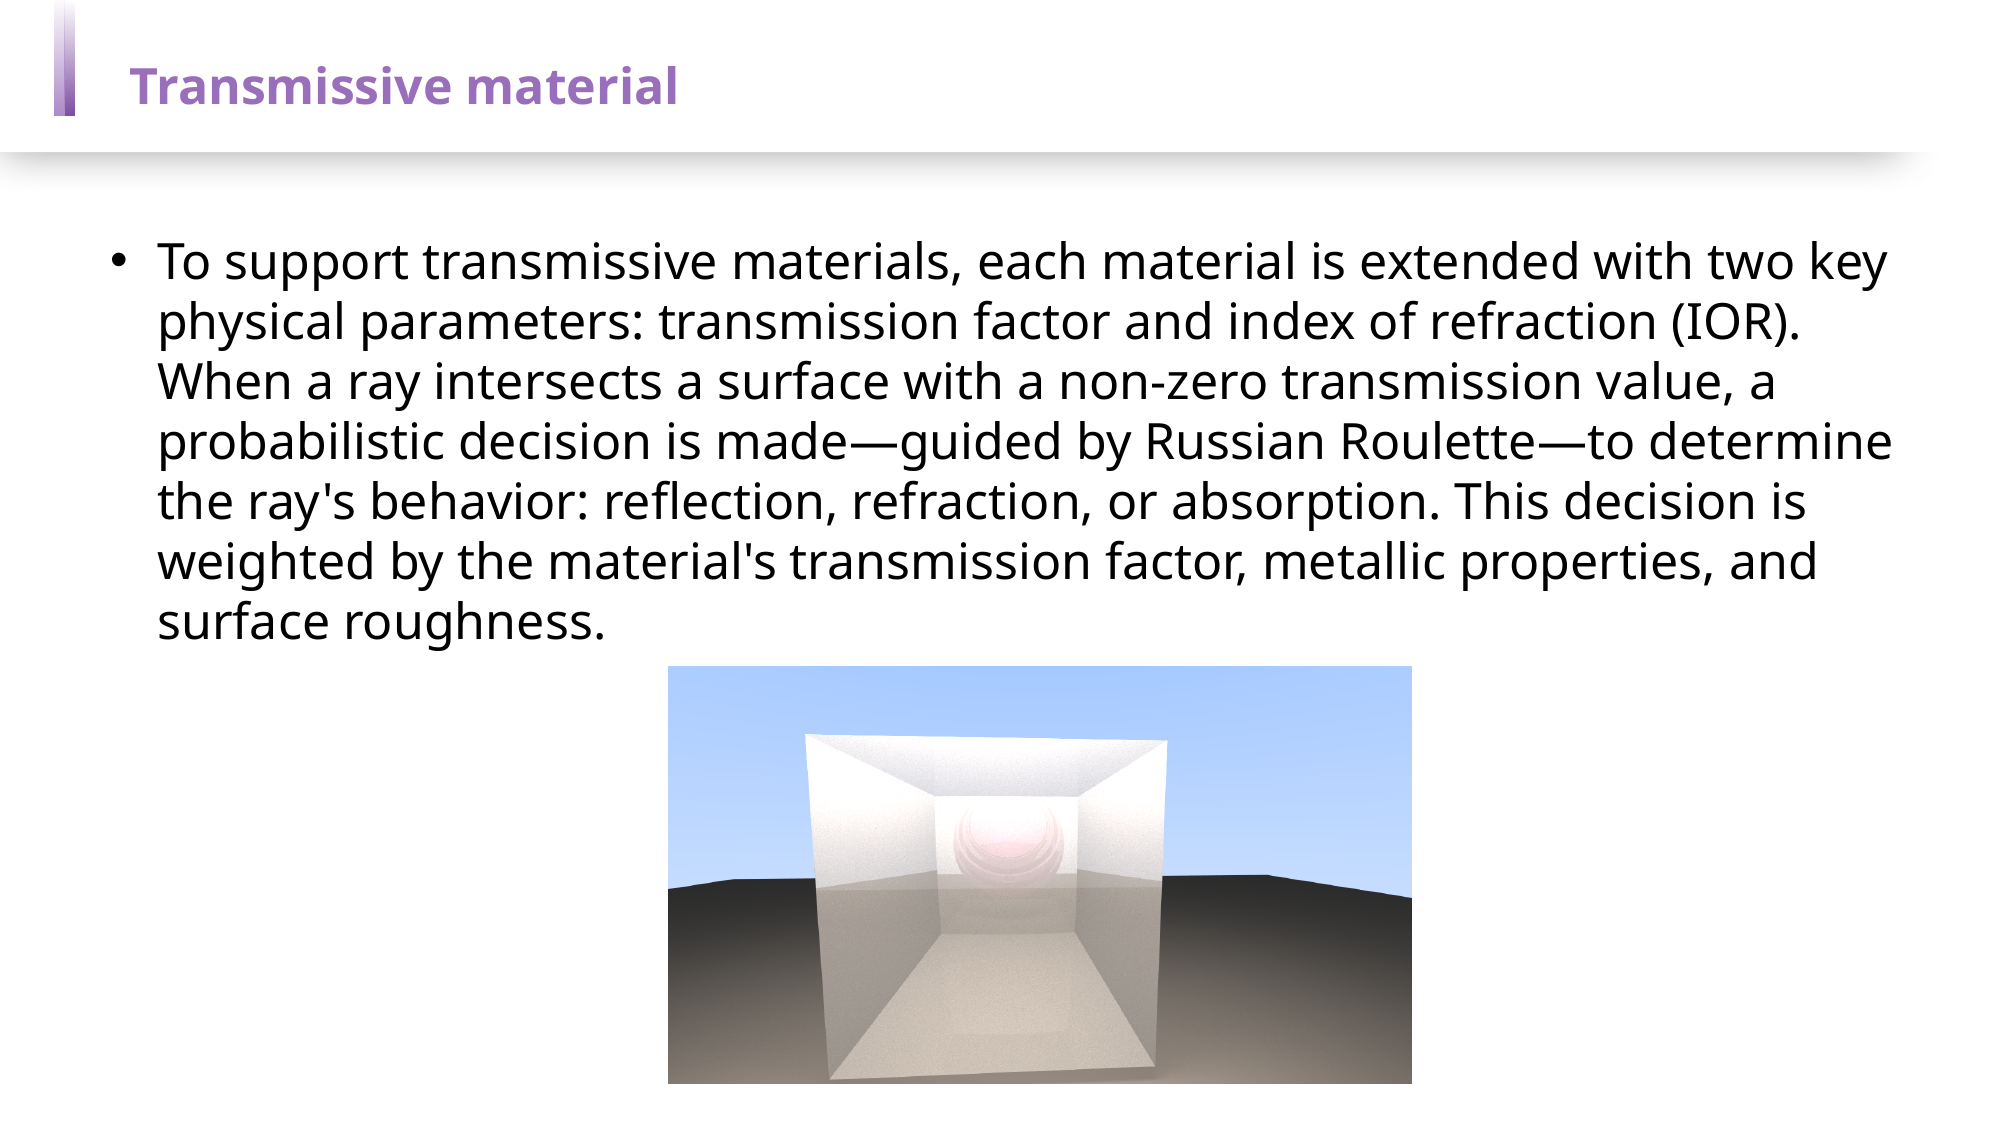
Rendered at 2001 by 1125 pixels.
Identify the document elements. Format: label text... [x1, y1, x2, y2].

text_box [53, 0, 75, 116]
text_box [0, 0, 2000, 153]
text_box Transmissive material [115, 57, 838, 122]
picture [668, 666, 1412, 1084]
text_box To support transmissive materials, each material is extended with two key physical parameters: transmission factor and index of refraction (IOR). When a ray intersects a surface with a non-zero transmission value, a probabilistic decision is made—guided by Russian Roulette—to determine the ray's behavior: reflection, refraction, or absorption. This decision is weighted by the material's transmission factor, metallic properties, and surface roughness. [95, 222, 1961, 1014]
